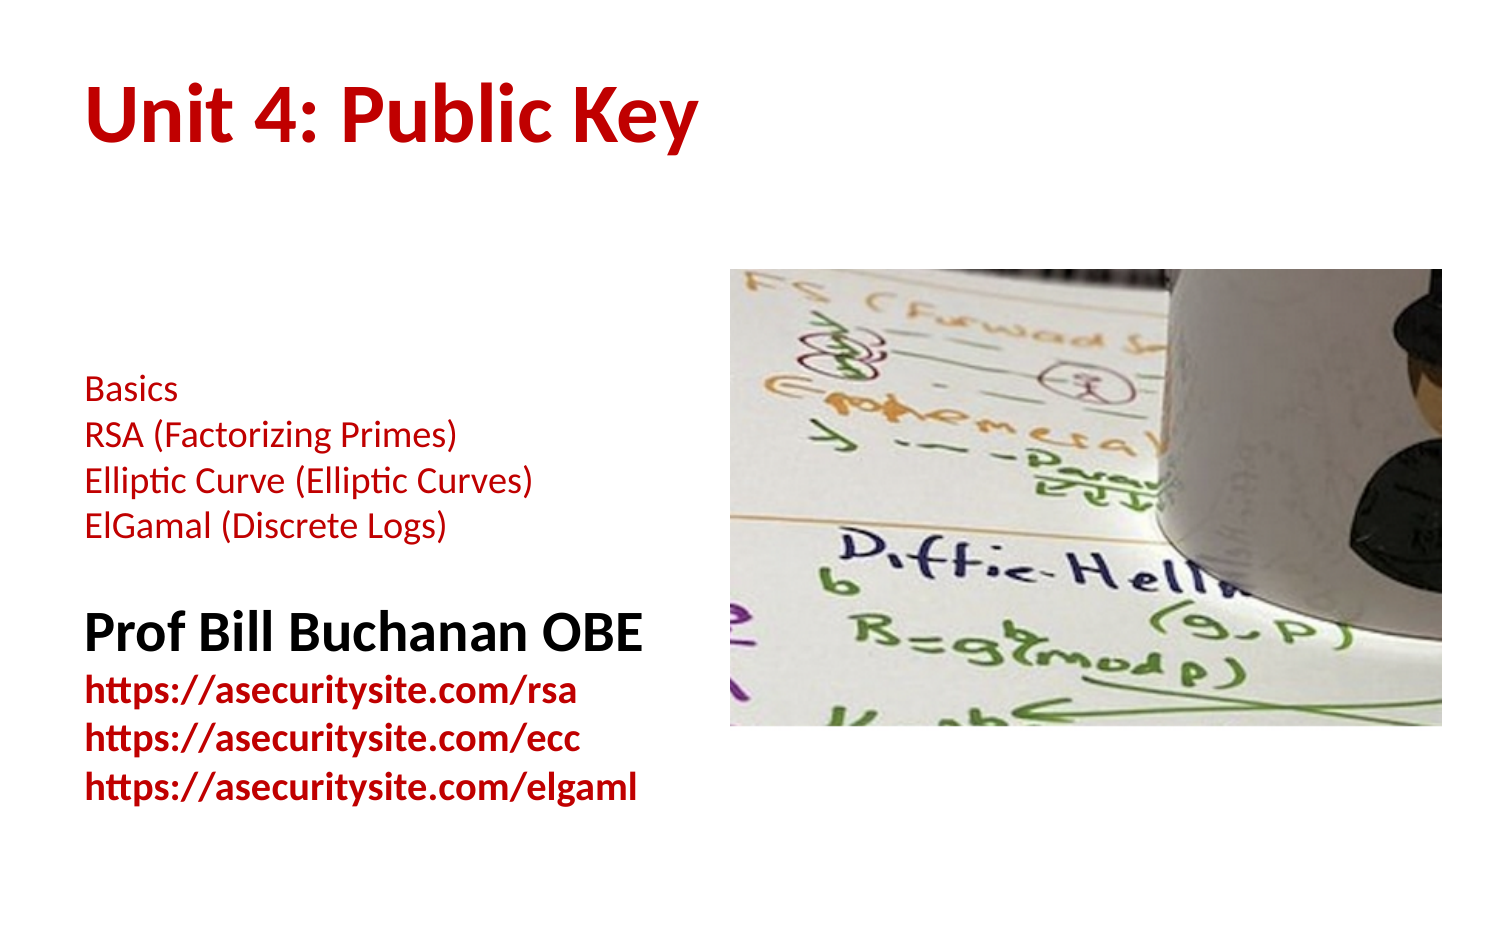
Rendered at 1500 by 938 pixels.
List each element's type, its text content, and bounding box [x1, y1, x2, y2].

title Unit 4: Public Key Basics RSA (Factorizing Primes) Elliptic Curve (Elliptic Curves) ElGamal (Discrete Logs) Prof Bill Buchanan OBE https://asecuritysite.com/rsa https://asecuritysite.com/ecc https://asecuritysite.com/elgaml [76, 46, 952, 866]
picture [730, 269, 1442, 731]
